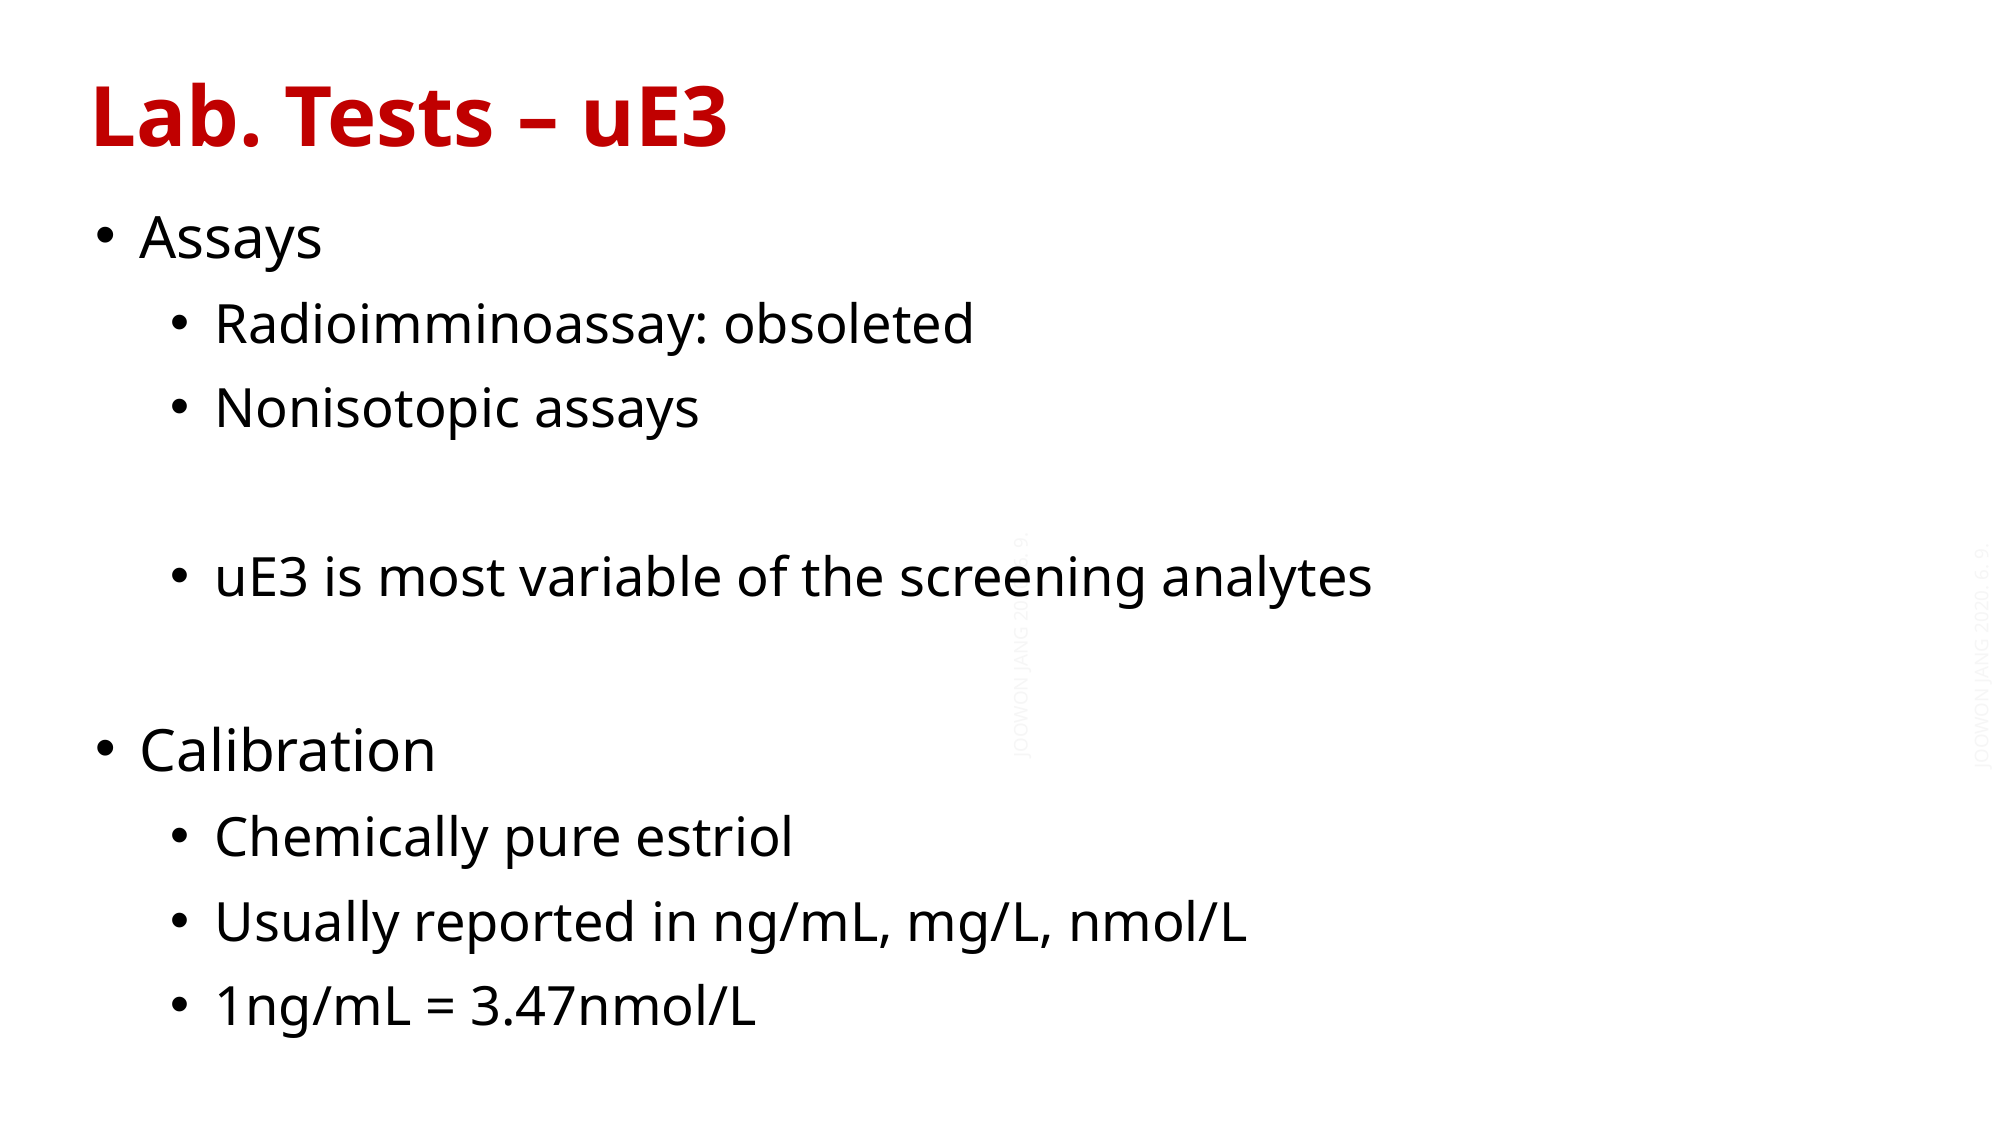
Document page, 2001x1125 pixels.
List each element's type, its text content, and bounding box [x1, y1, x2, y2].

text_box Assays Radioimminoassay: obsoleted Nonisotopic assays uE3 is most variable of the screening analytes Calibration Chemically pure estriol Usually reported in ng/mL, mg/L, nmol/L 1ng/mL = 3.47nmol/L [80, 171, 1933, 1044]
text_box Lab. Tests – uE3 [0, 55, 2000, 170]
